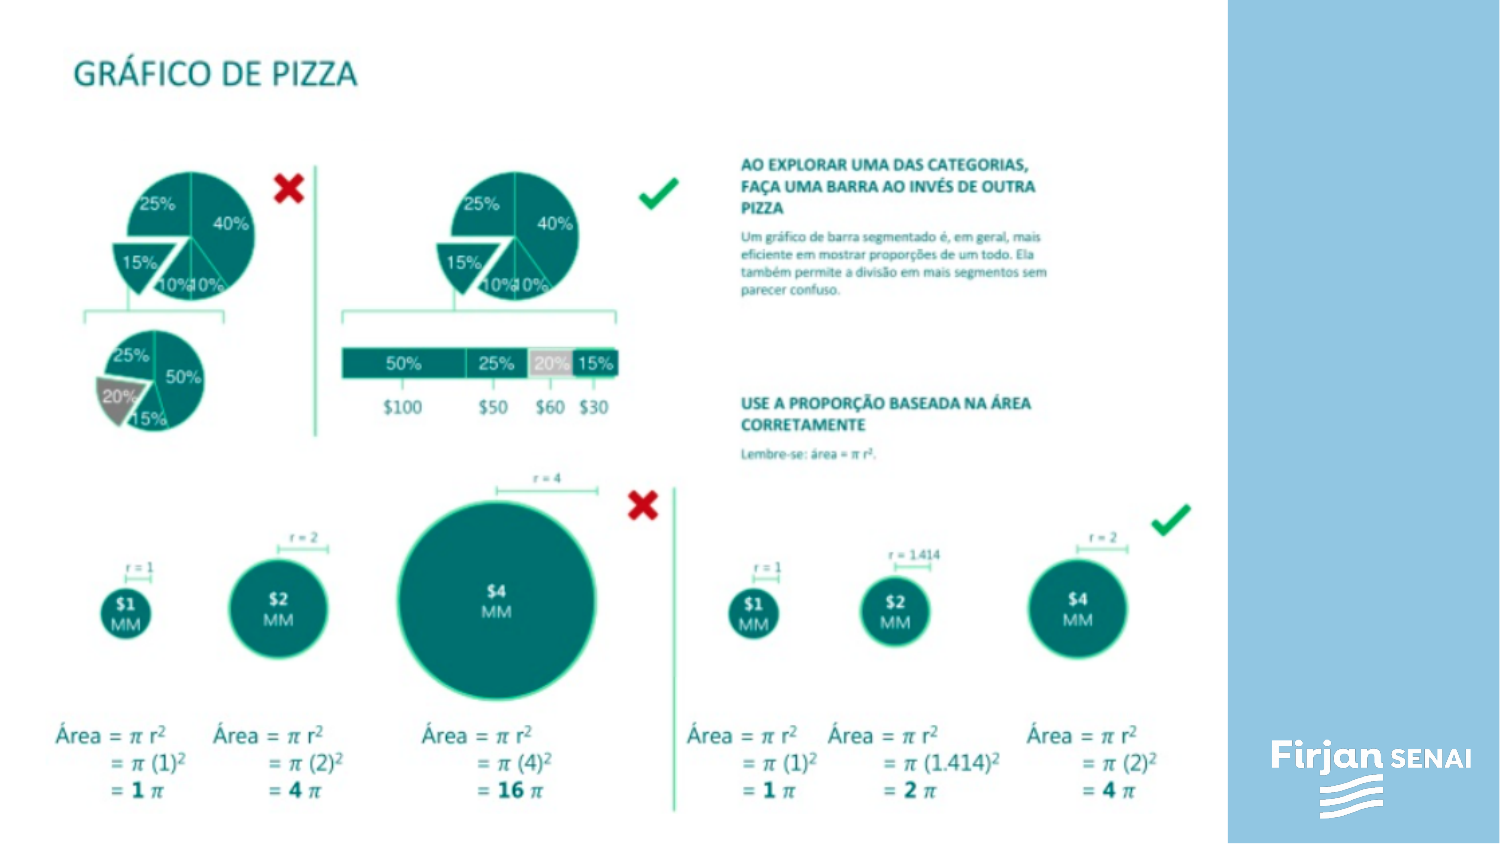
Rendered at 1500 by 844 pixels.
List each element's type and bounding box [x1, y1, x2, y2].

picture [1265, 736, 1474, 820]
picture [62, 45, 376, 101]
picture [45, 139, 1202, 814]
text_box [1226, 0, 1500, 844]
